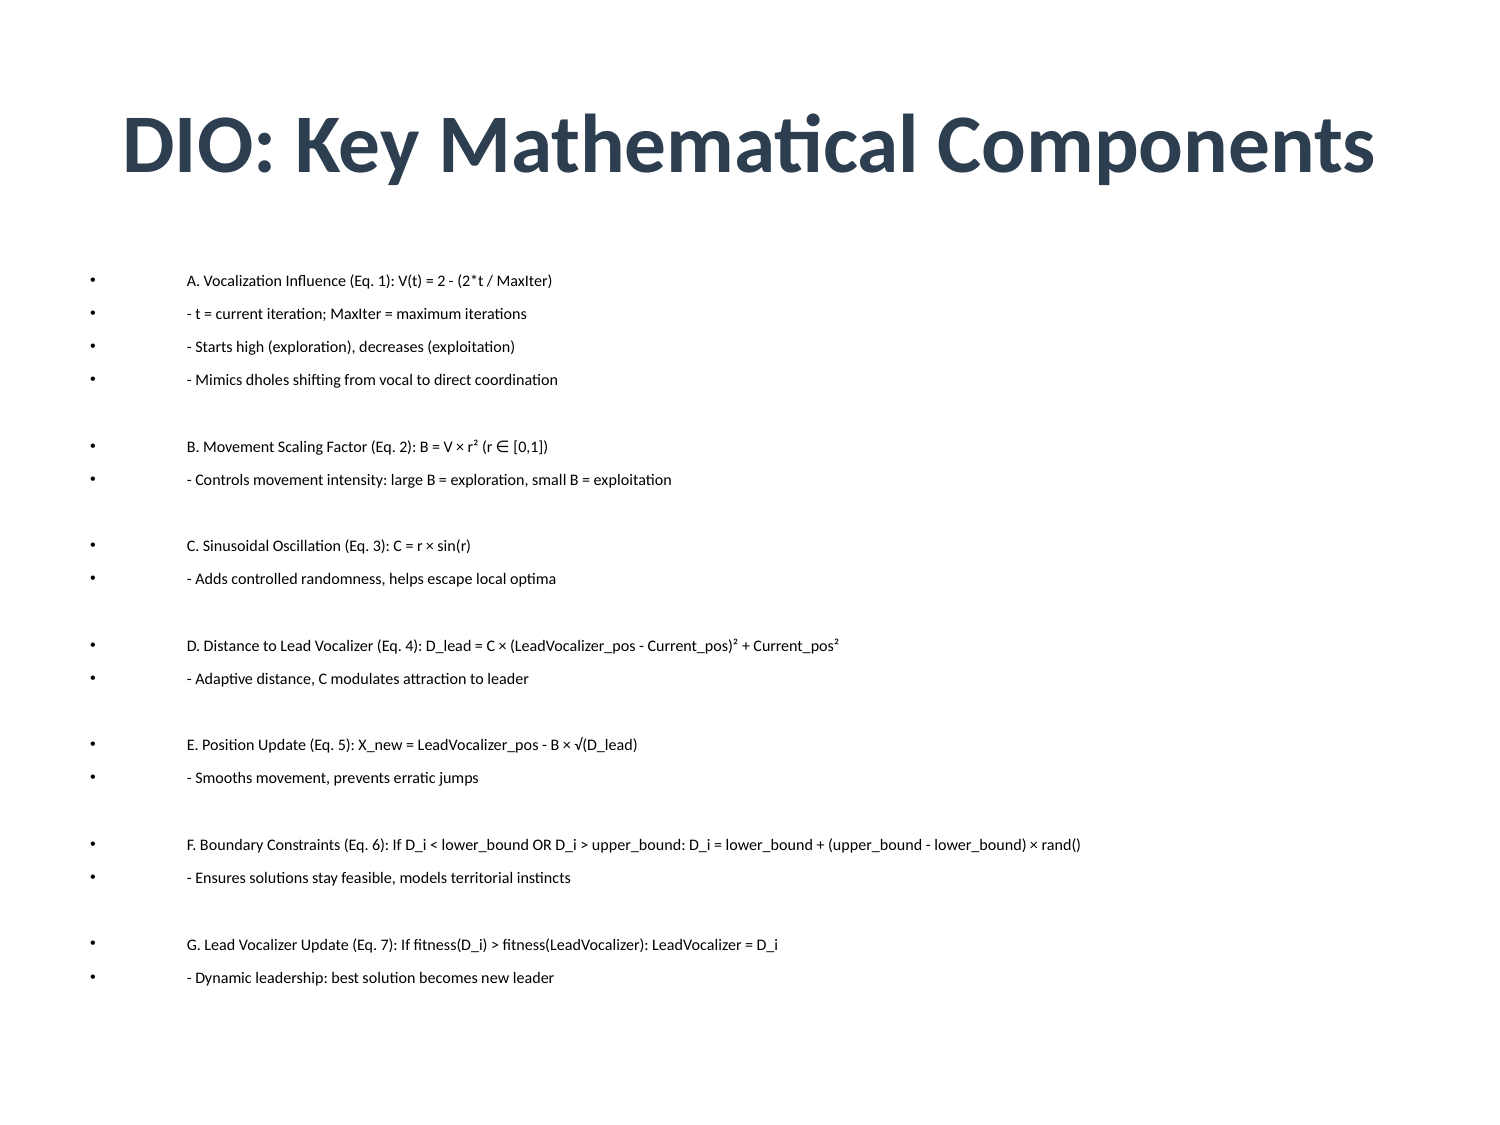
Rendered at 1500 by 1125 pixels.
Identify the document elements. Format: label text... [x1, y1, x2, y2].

list A. Vocalization Influence (Eq. 1): V(t) = 2 - (2*t / MaxIter) - t = current iteration; MaxIter = maximum iterations - Starts high (exploration), decreases (exploitation) - Mimics dholes shifting from vocal to direct coordination B. Movement Scaling Factor (Eq. 2): B = V × r² (r ∈ [0,1]) - Controls movement intensity: large B = exploration, small B = exploitation C. Sinusoidal Oscillation (Eq. 3): C = r × sin(r) - Adds controlled randomness, helps escape local optima D. Distance to Lead Vocalizer (Eq. 4): D_lead = C × (LeadVocalizer_pos - Current_pos)² + Current_pos² - Adaptive distance, C modulates attraction to leader E. Position Update (Eq. 5): X_new = LeadVocalizer_pos - B × √(D_lead) - Smooths movement, prevents erratic jumps F. Boundary Constraints (Eq. 6): If D_i < lower_bound OR D_i > upper_bound: D_i = lower_bound + (upper_bound - lower_bound) × rand() - Ensures solutions stay feasible, models territorial instincts G. Lead Vocalizer Update (Eq. 7): If fitness(D_i) > fitness(LeadVocalizer): LeadVocalizer = D_i - Dynamic leadership: best solution becomes new leader [75, 262, 1425, 1005]
title DIO: Key Mathematical Components [75, 45, 1425, 233]
